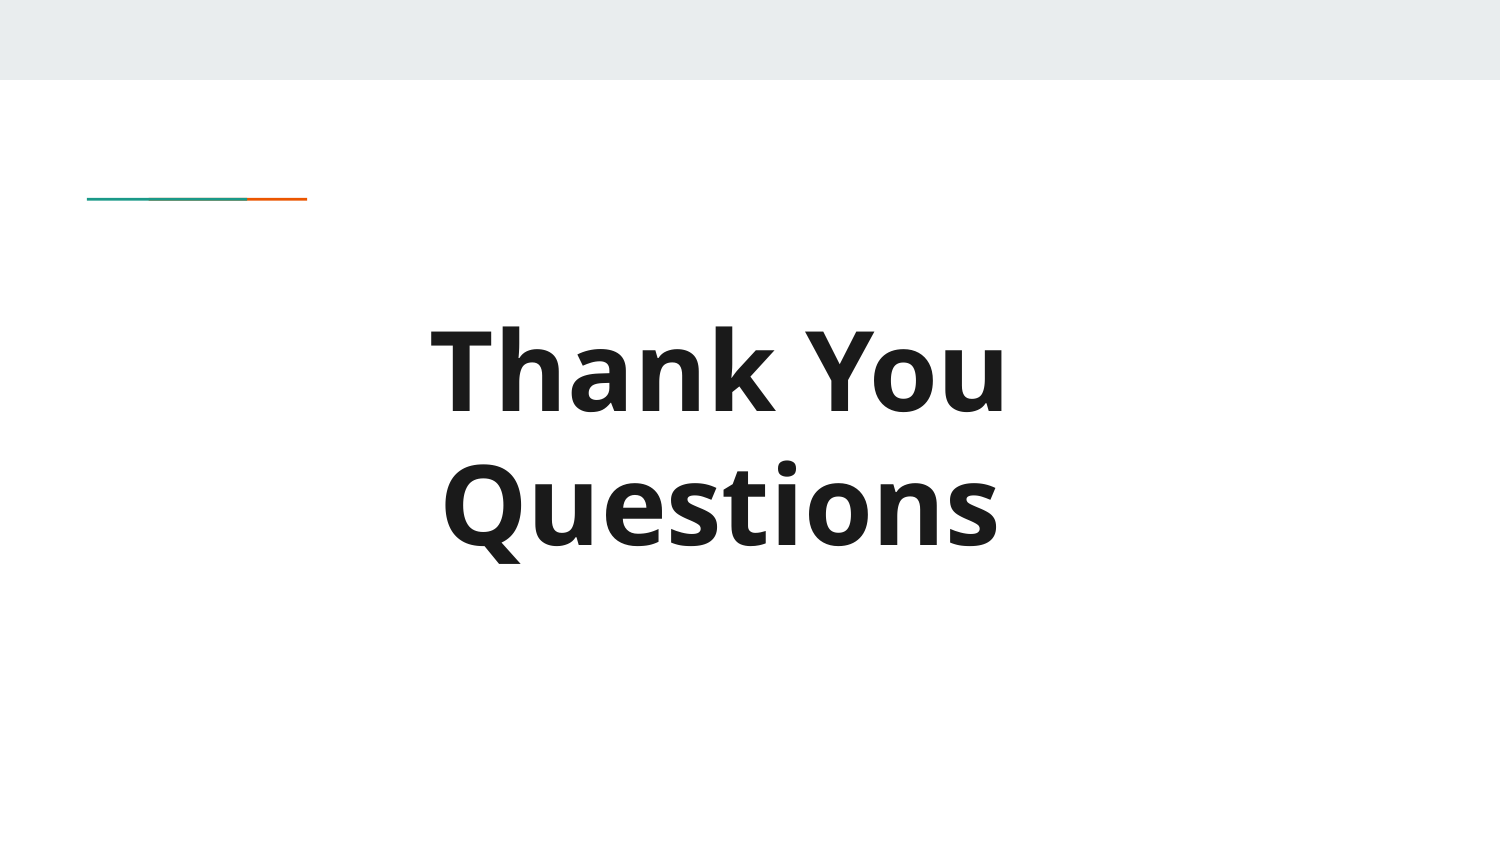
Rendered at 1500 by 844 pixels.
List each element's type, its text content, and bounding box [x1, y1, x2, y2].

title Thank You Questions [89, 285, 1352, 735]
